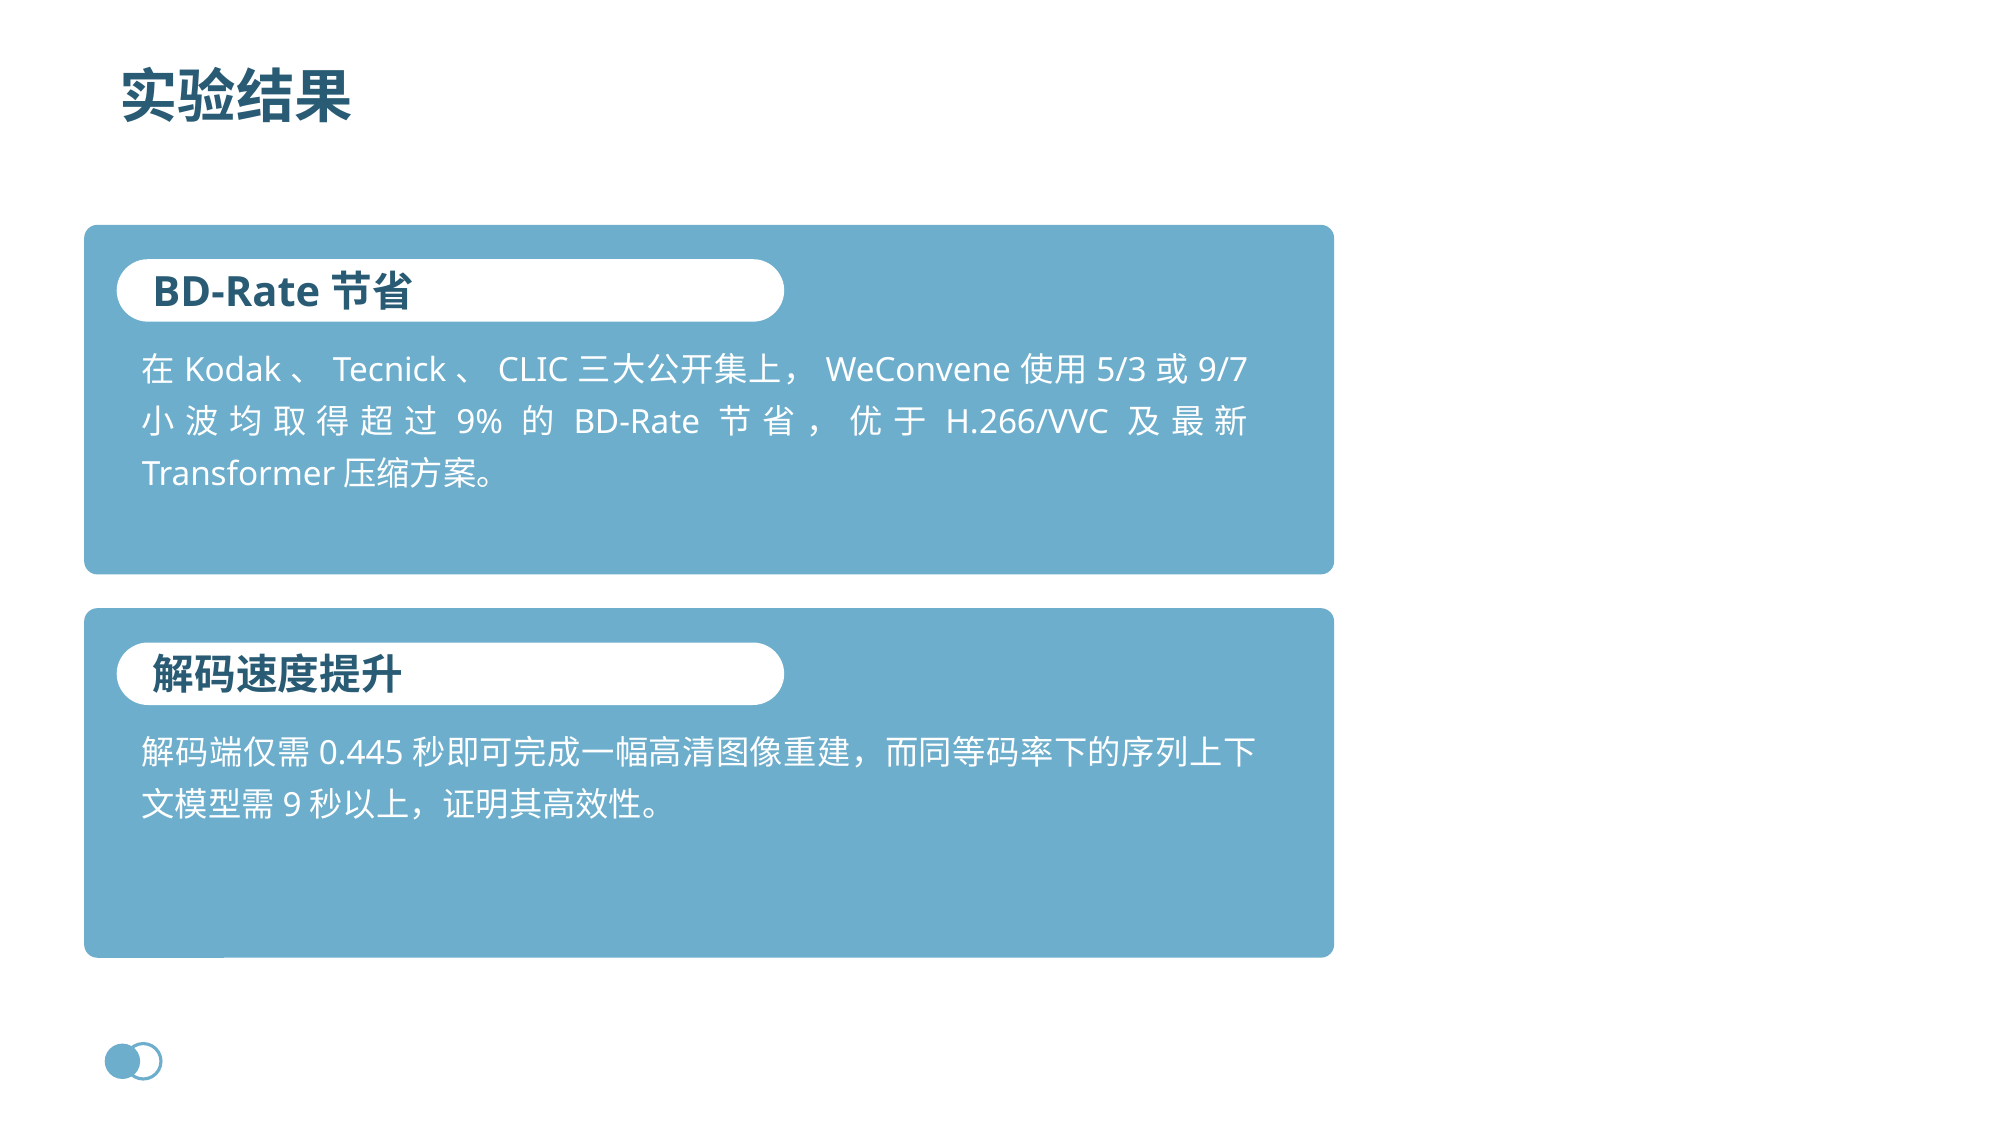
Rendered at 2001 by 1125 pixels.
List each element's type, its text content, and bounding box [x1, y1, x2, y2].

text_box 解码速度提升 [137, 640, 783, 706]
text_box [84, 608, 1335, 958]
text_box BD-Rate节省 [137, 256, 783, 322]
text_box 在Kodak、Tecnick、CLIC三大公开集上，WeConvene使用5/3或9/7小波均取得超过9%的BD-Rate节省，优于H.266/VVC及最新Transformer压缩方案。 [126, 328, 1272, 500]
text_box [125, 1043, 161, 1079]
text_box [104, 1043, 125, 1079]
text_box [116, 642, 137, 705]
text_box 解码端仅需0.445秒即可完成一幅高清图像重建，而同等码率下的序列上下文模型需9秒以上，证明其高效性。 [126, 712, 1272, 831]
text_box 实验结果 [104, 51, 1874, 137]
text_box [116, 259, 137, 322]
text_box [84, 224, 1335, 575]
